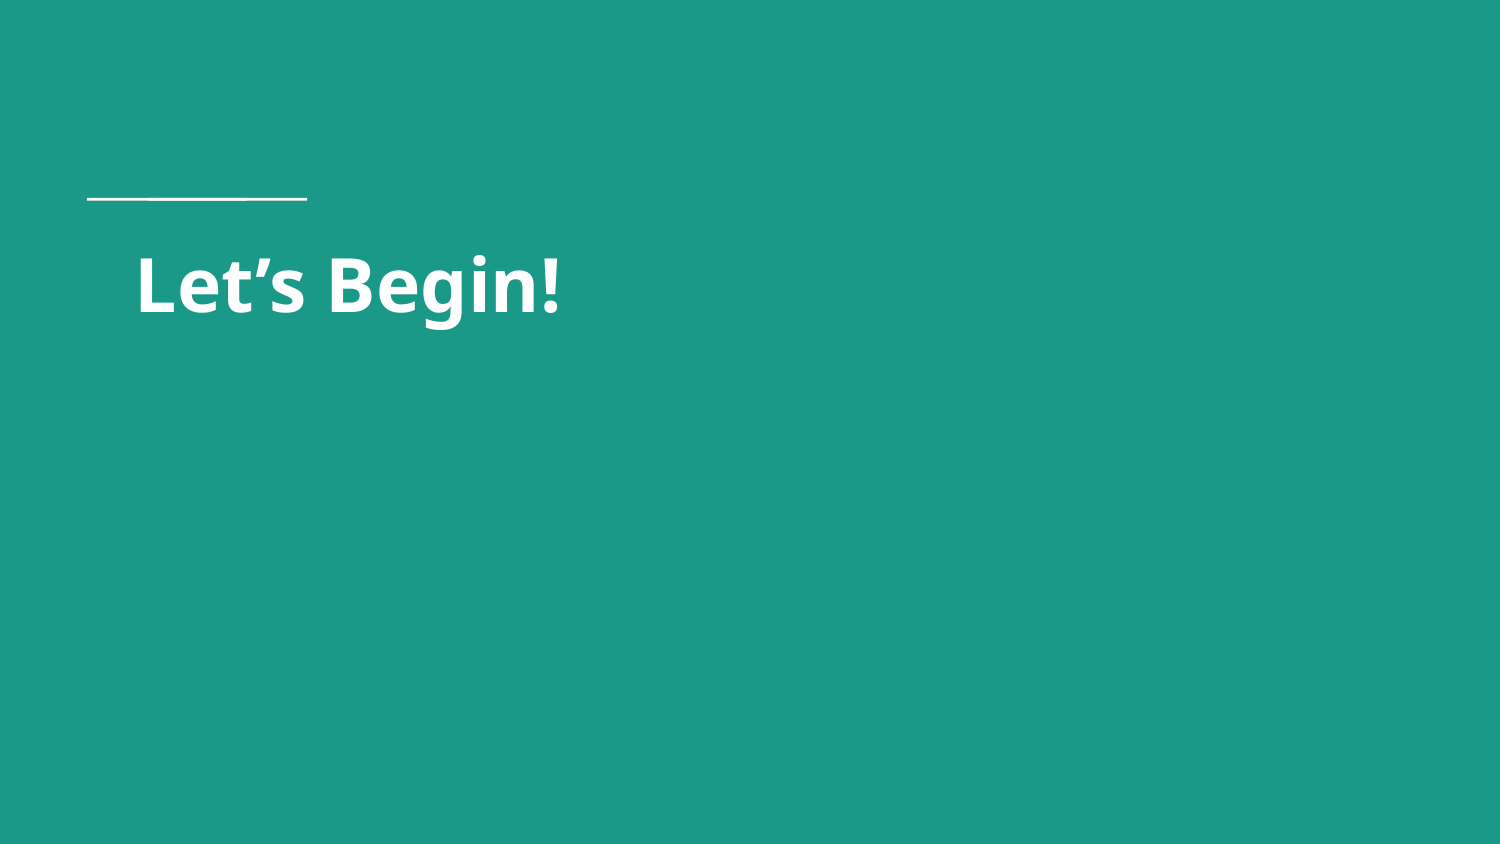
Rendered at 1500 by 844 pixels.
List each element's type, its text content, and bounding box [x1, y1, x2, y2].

title Let’s Begin! [119, 216, 1381, 466]
